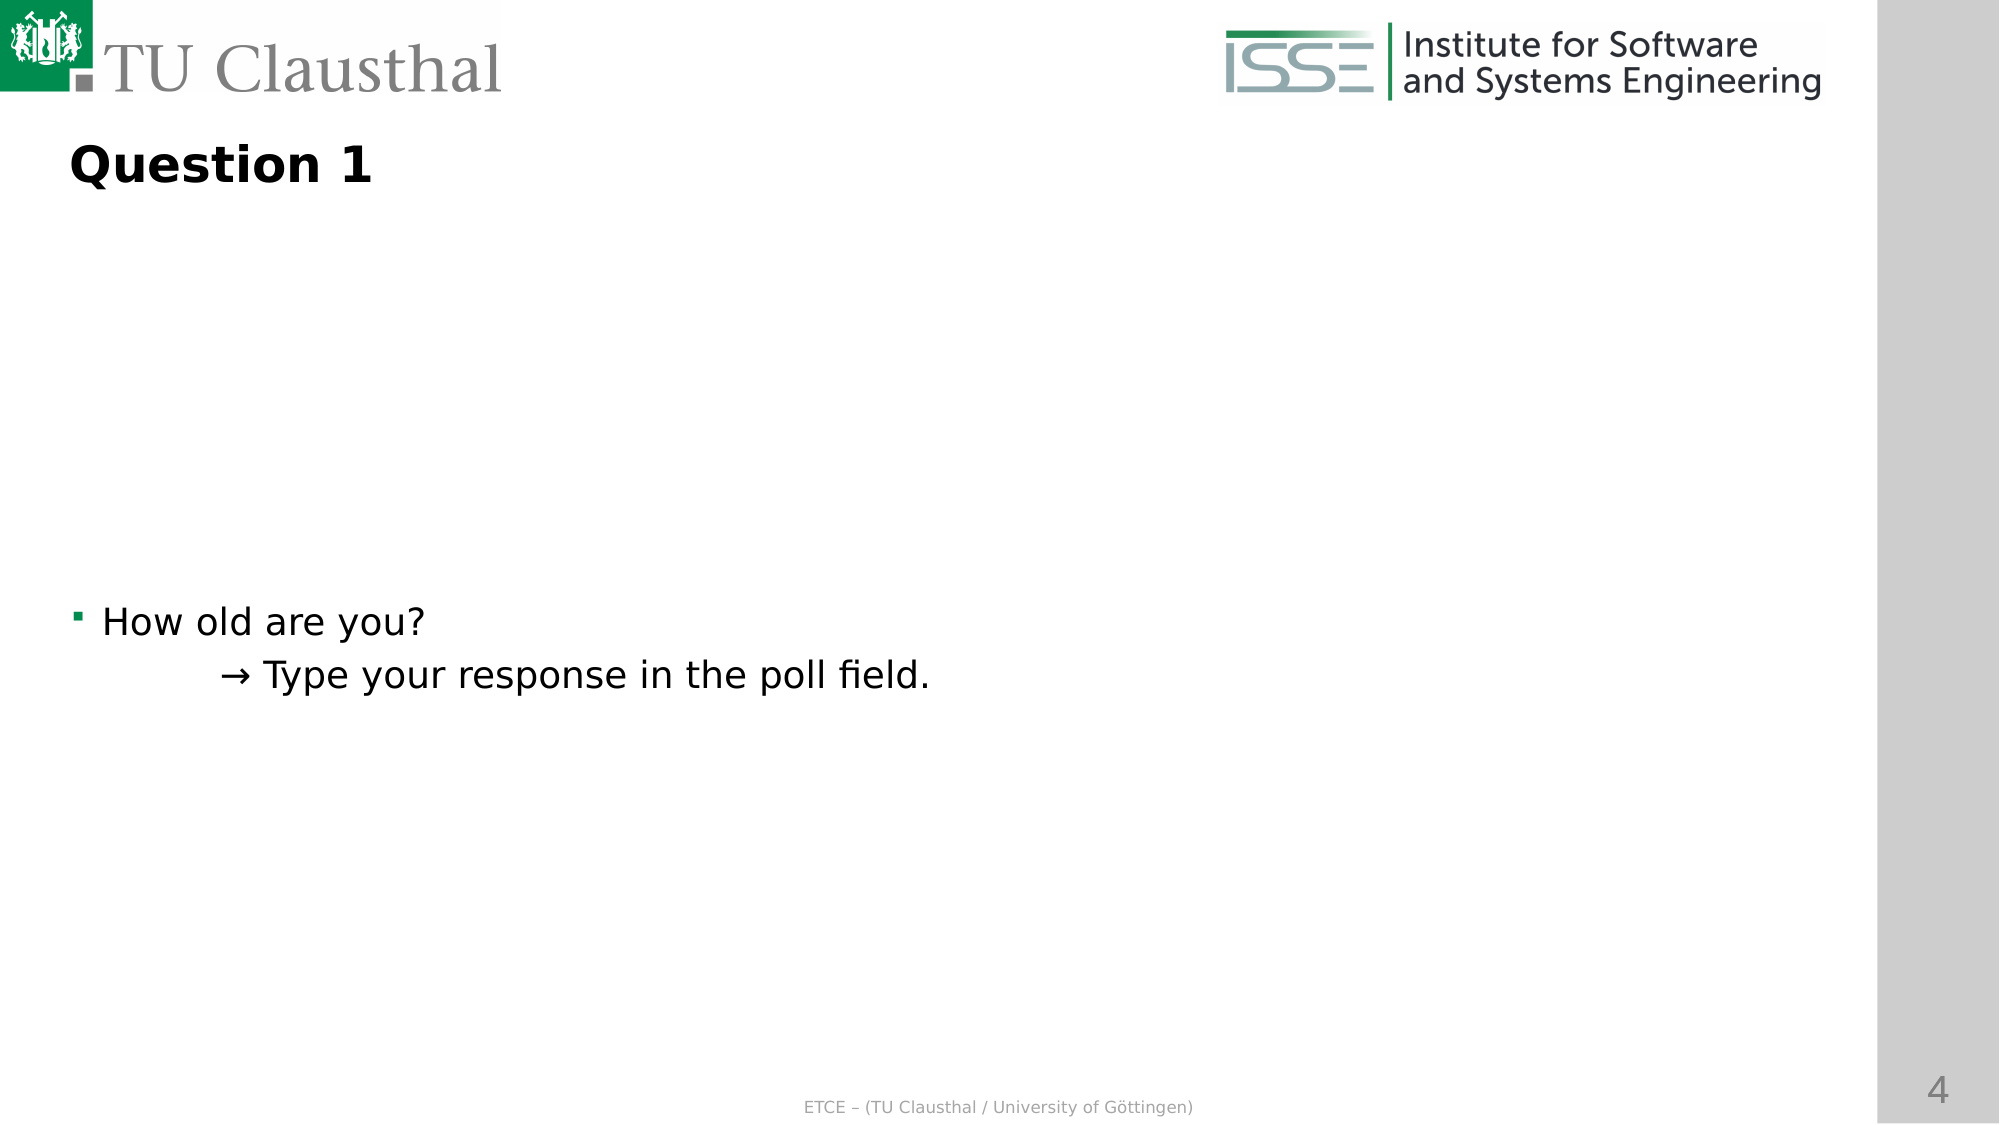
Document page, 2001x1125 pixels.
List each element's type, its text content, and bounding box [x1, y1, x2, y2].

picture [0, 0, 501, 92]
picture [1218, 22, 1826, 107]
text_box Question 1 [55, 125, 1818, 207]
text_box How old are you? → Type your response in the poll field. [55, 208, 1818, 1034]
